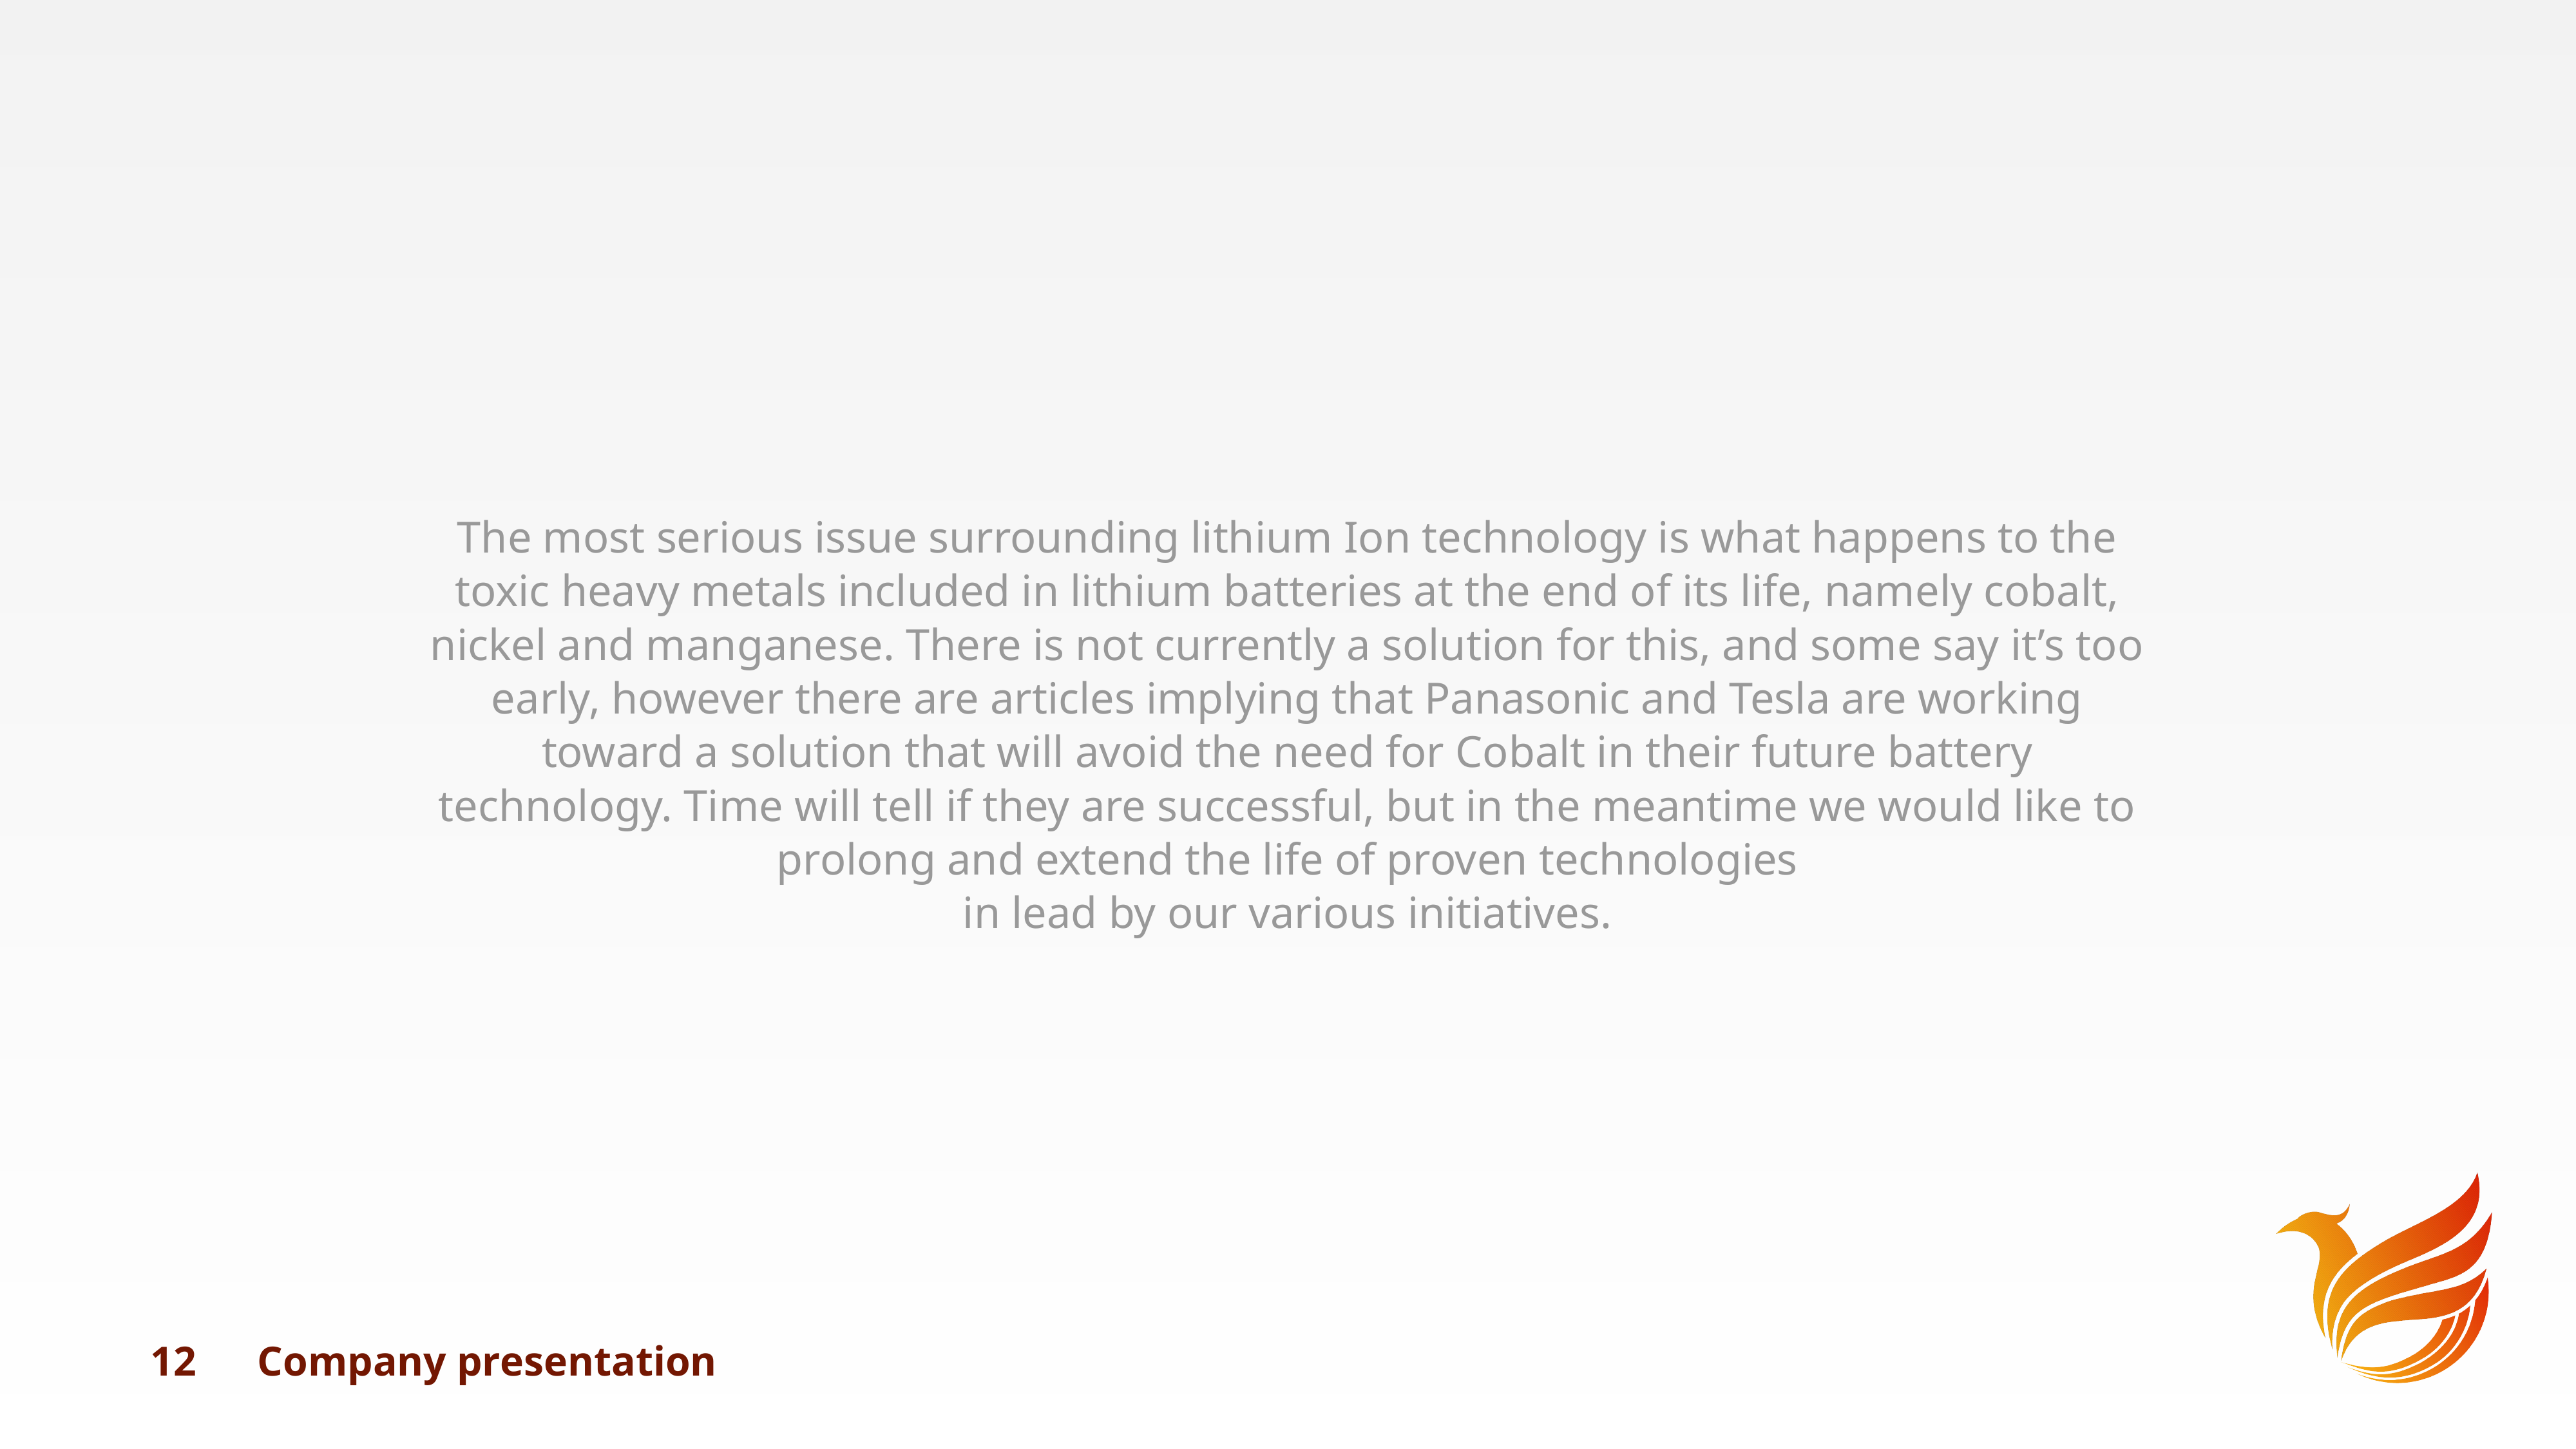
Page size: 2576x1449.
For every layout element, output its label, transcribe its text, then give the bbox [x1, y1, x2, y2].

picture [2271, 1170, 2498, 1390]
text_box [0, 0, 2576, 1449]
text_box 12 Company presentation [140, 1331, 727, 1389]
text_box The most serious issue surrounding lithium Ion technology is what happens to the toxic heavy metals included in lithium batteries at the end of its life, namely cobalt, nickel and manganese. There is not currently a solution for this, and some say it’s too early, however there are articles implying that Panasonic and Tesla are working toward a solution that will avoid the need for Cobalt in their future battery technology. Time will tell if they are successful, but in the meantime we would like to prolong and extend the life of proven technologies in lead by our various initiatives. [412, 503, 2164, 942]
